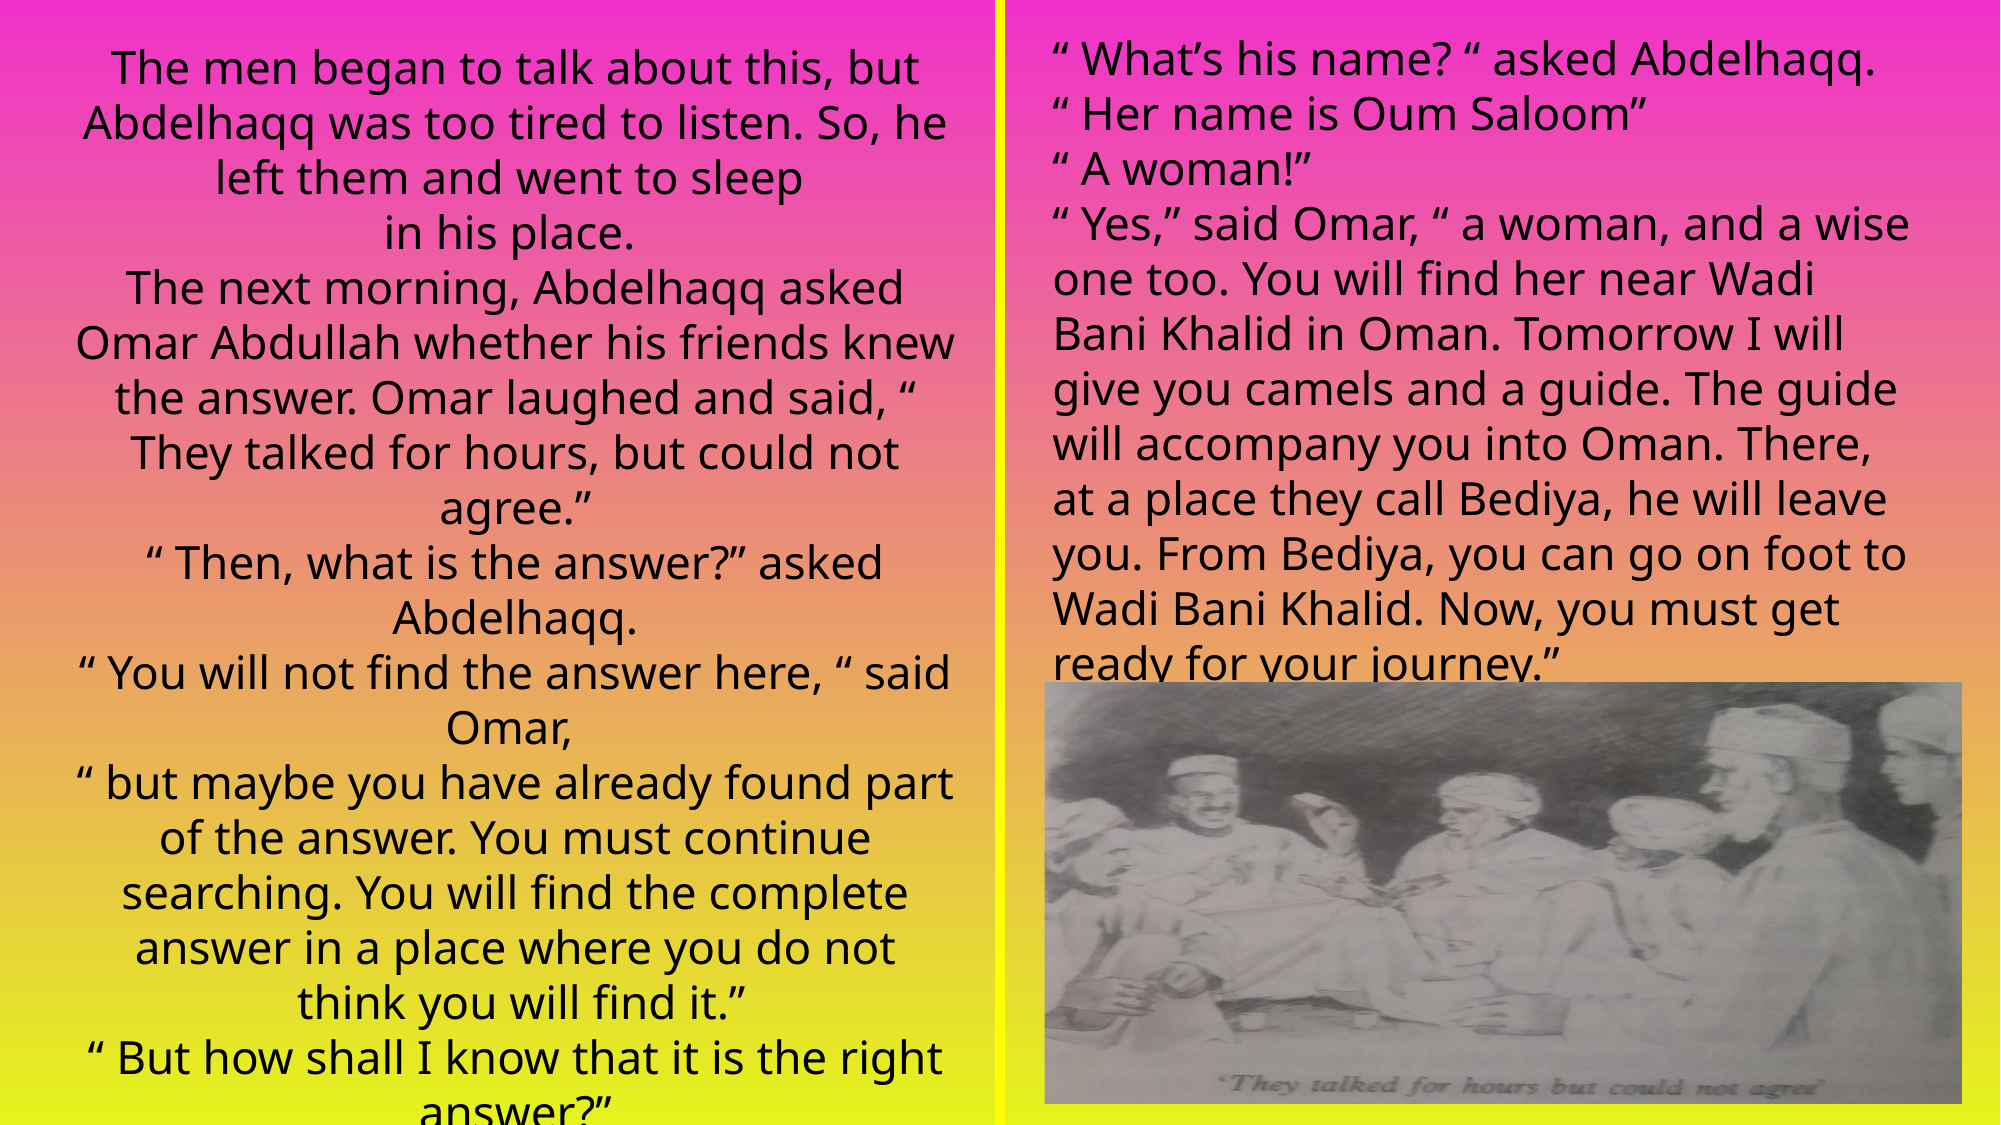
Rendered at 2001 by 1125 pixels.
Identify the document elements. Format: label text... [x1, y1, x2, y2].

text_box [1021, 0, 2000, 1125]
text_box The men began to talk about this, but Abdelhaqq was too tired to listen. So, he left them and went to sleep in his place. The next morning, Abdelhaqq asked Omar Abdullah whether his friends knew the answer. Omar laughed and said, “ They talked for hours, but could not agree.” “ Then, what is the answer?” asked Abdelhaqq. “ You will not find the answer here, “ said Omar, “ but maybe you have already found part of the answer. You must continue searching. You will find the complete answer in a place where you do not think you will find it.” “ But how shall I know that it is the right answer?” “ You will know it in your heart, “ said Omar. “ But I do not know where to continue searching. Can’t you help me?” “ I think you must call on an old friend of mine,” replied Omar. [55, 31, 976, 1125]
text_box [0, 0, 995, 1125]
picture [1044, 682, 1962, 1104]
text_box “ What’s his name? “ asked Abdelhaqq. “ Her name is Oum Saloom” “ A woman!” “ Yes,” said Omar, “ a woman, and a wise one too. You will find her near Wadi Bani Khalid in Oman. Tomorrow I will give you camels and a guide. The guide will accompany you into Oman. There, at a place they call Bediya, he will leave you. From Bediya, you can go on foot to Wadi Bani Khalid. Now, you must get ready for your journey.” Early the next day, Abdelhaqq thanked Omar for all. “ Allah be with you,” said Omar. Then, they set out. [1037, 22, 1934, 917]
text_box [1005, 0, 1021, 1125]
